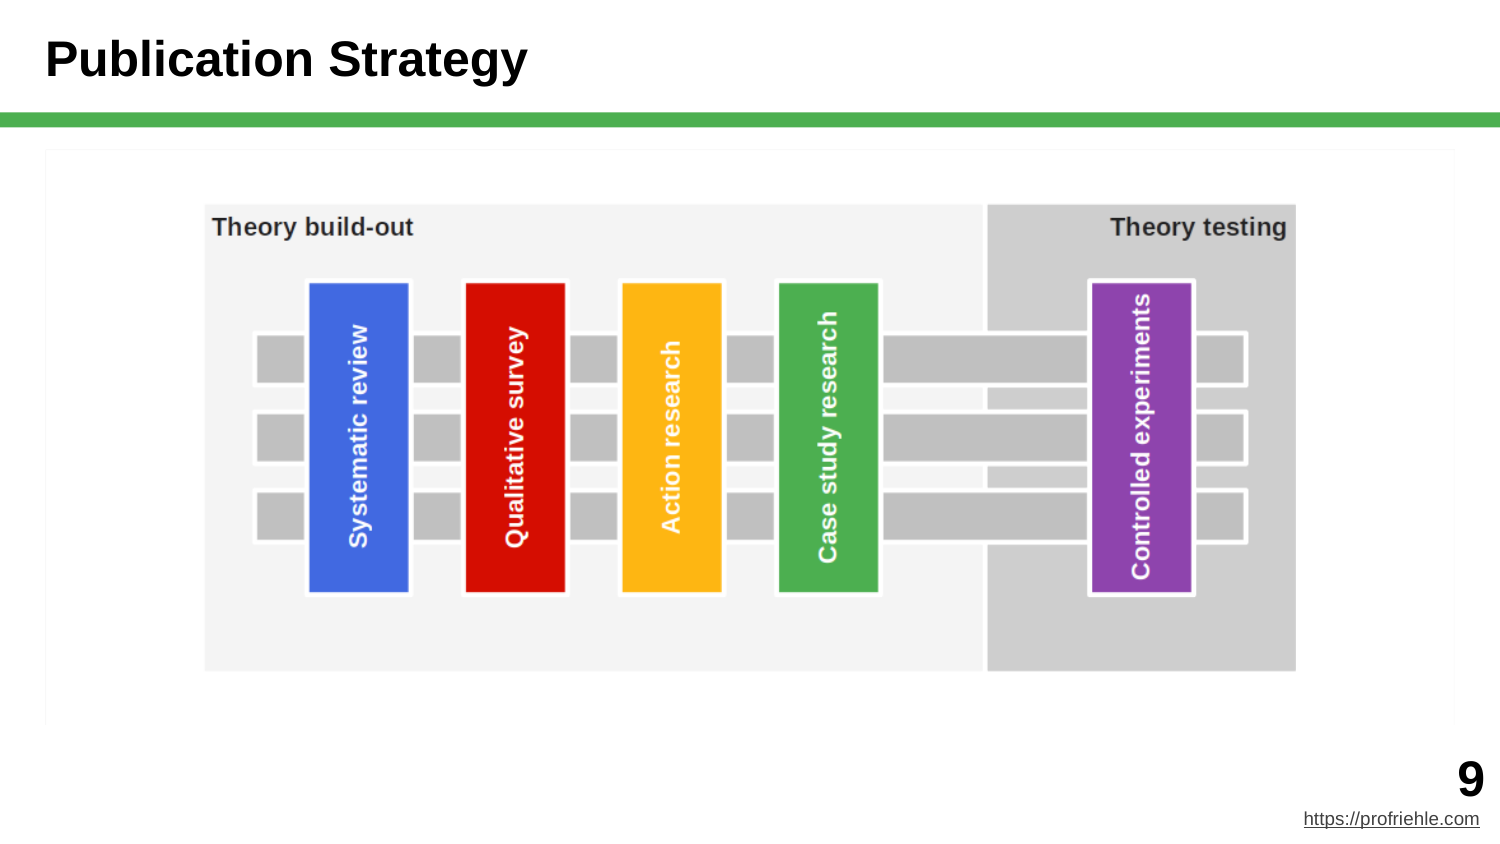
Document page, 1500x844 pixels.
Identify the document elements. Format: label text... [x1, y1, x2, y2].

slide_number ‹#› https://profriehle.com [1200, 724, 1500, 844]
picture [44, 149, 1456, 725]
title Publication Strategy [0, 0, 1500, 113]
